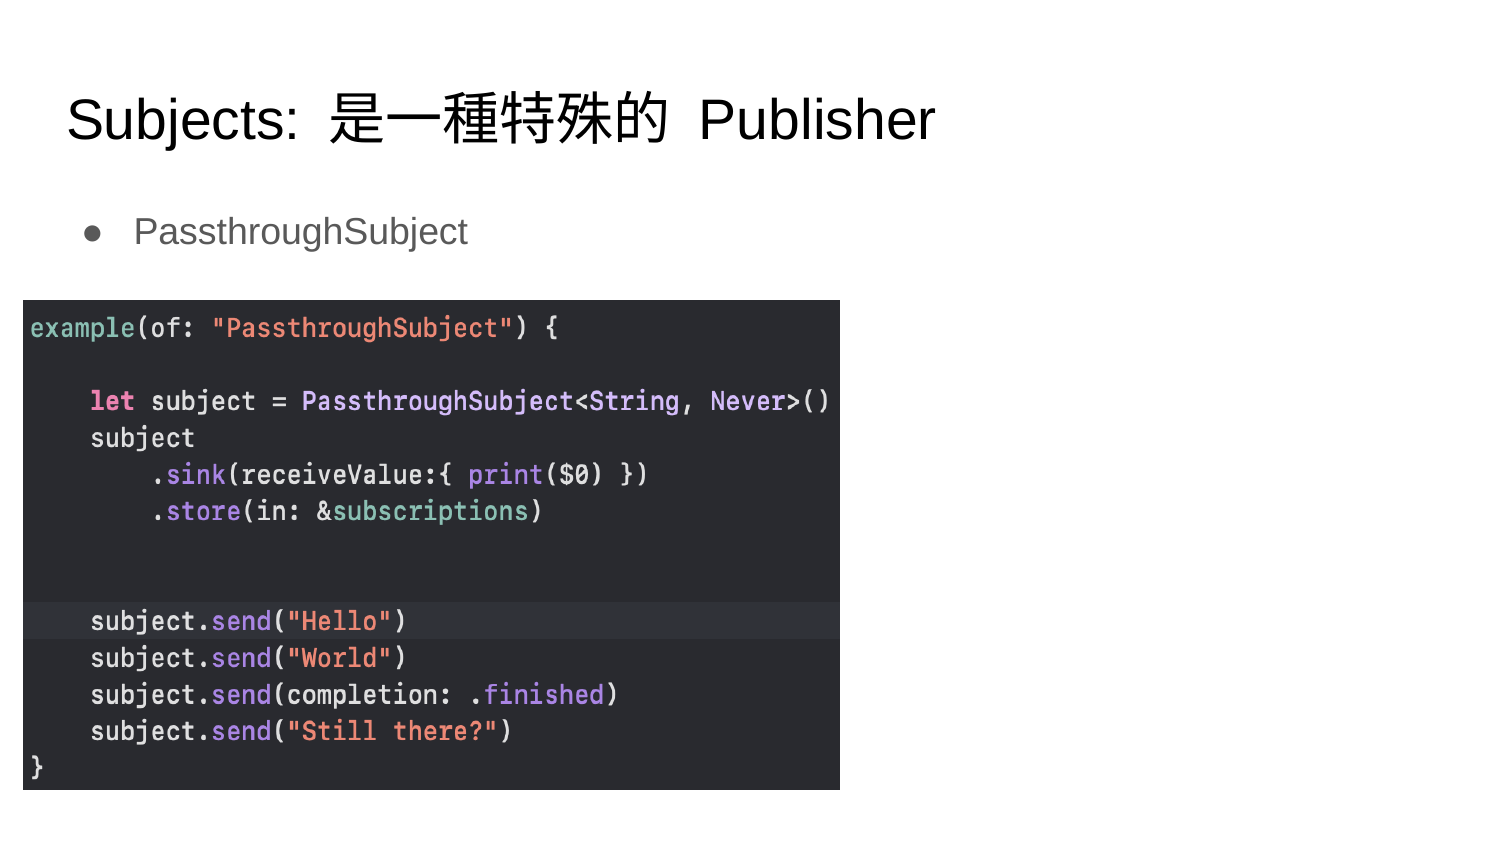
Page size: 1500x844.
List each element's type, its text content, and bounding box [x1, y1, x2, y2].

title Subjects: 是一種特殊的 Publisher [51, 72, 1449, 167]
list PassthroughSubject [51, 189, 1275, 268]
picture [23, 300, 840, 790]
